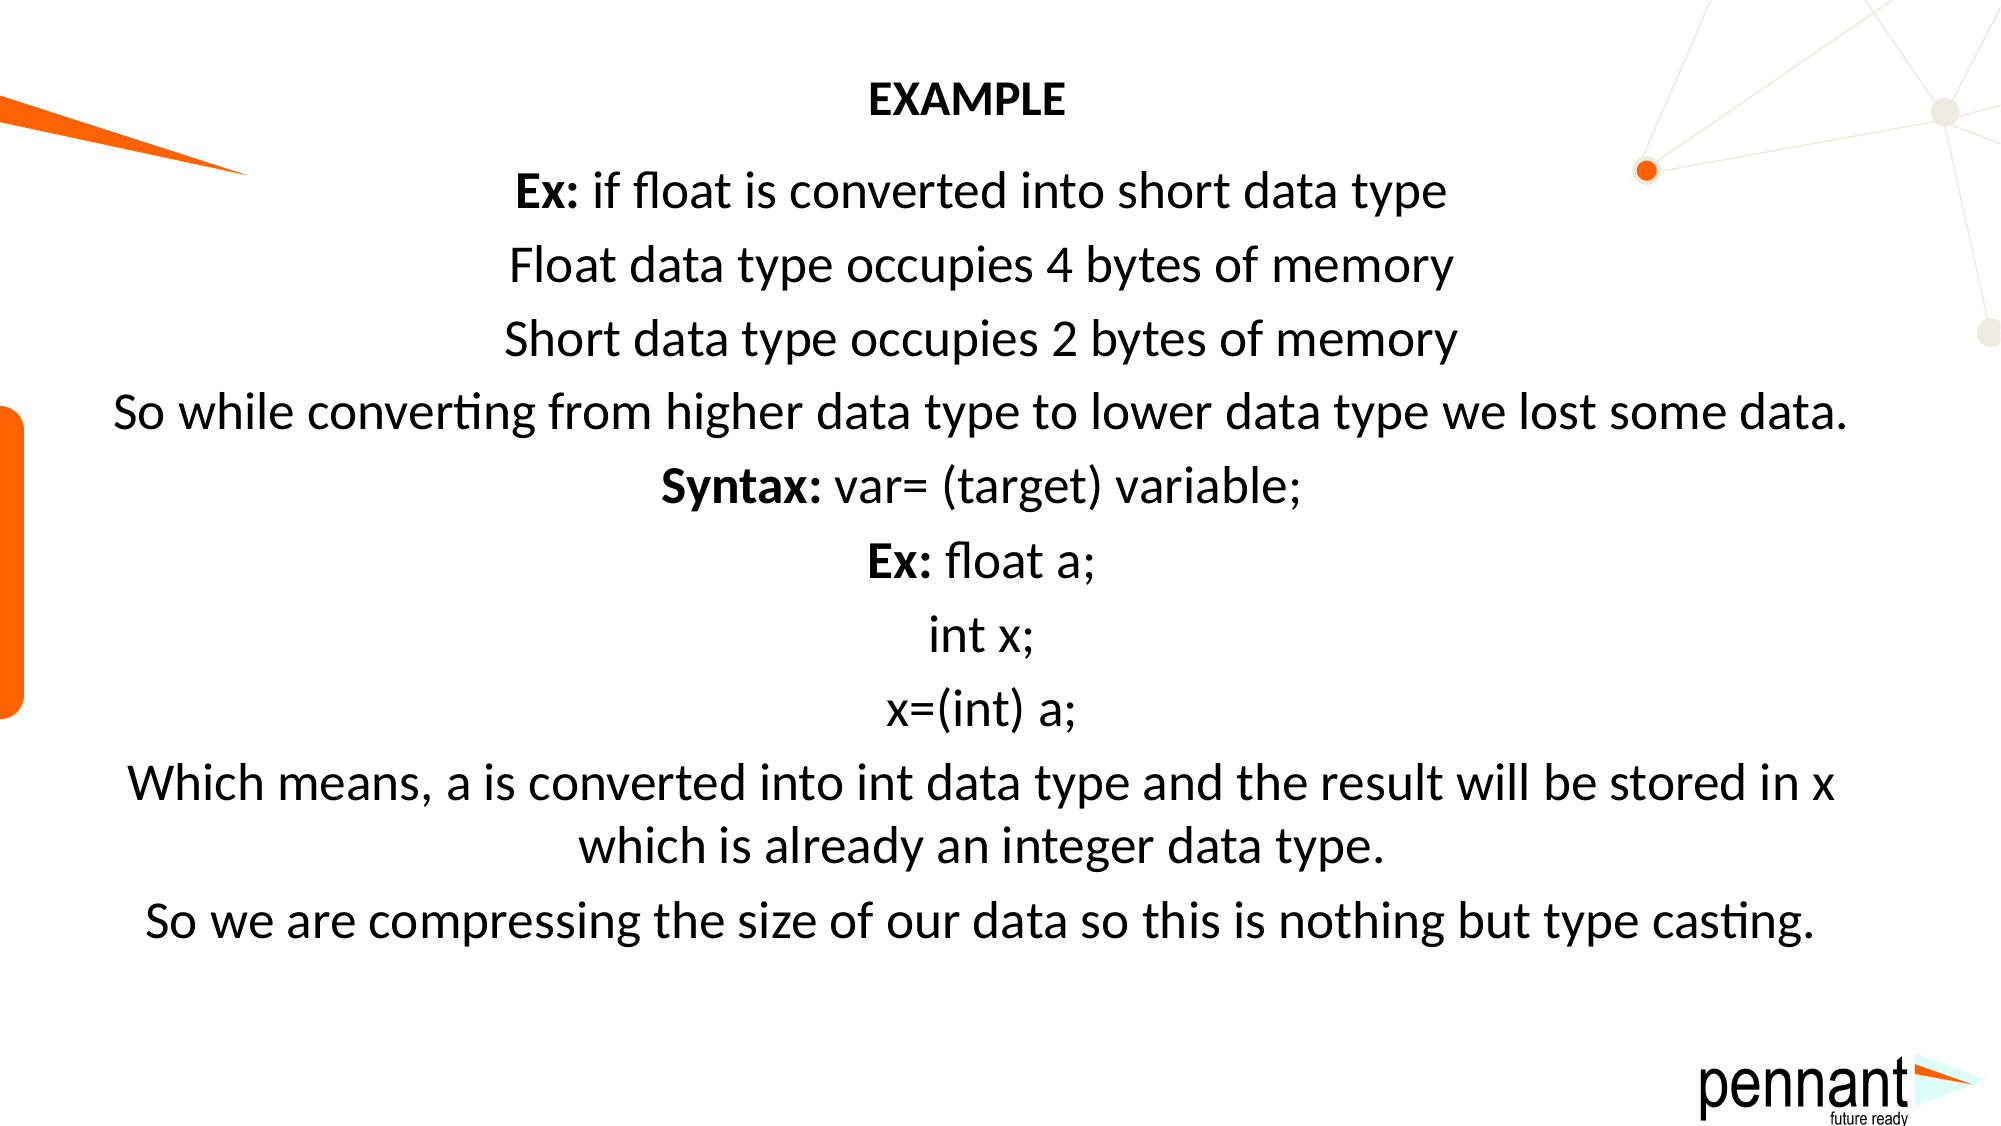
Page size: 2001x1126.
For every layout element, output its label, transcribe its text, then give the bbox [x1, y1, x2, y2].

list Ex: if float is converted into short data type Float data type occupies 4 bytes of memory Short data type occupies 2 bytes of memory So while converting from higher data type to lower data type we lost some data. Syntax: var= (target) variable; Ex: float a; int x; x=(int) a; Which means, a is converted into int data type and the result will be stored in x which is already an integer data type. So we are compressing the size of our data so this is nothing but type casting. [67, 147, 1898, 1036]
title EXAMPLE [67, 45, 1868, 146]
picture [1697, 1045, 1986, 1126]
